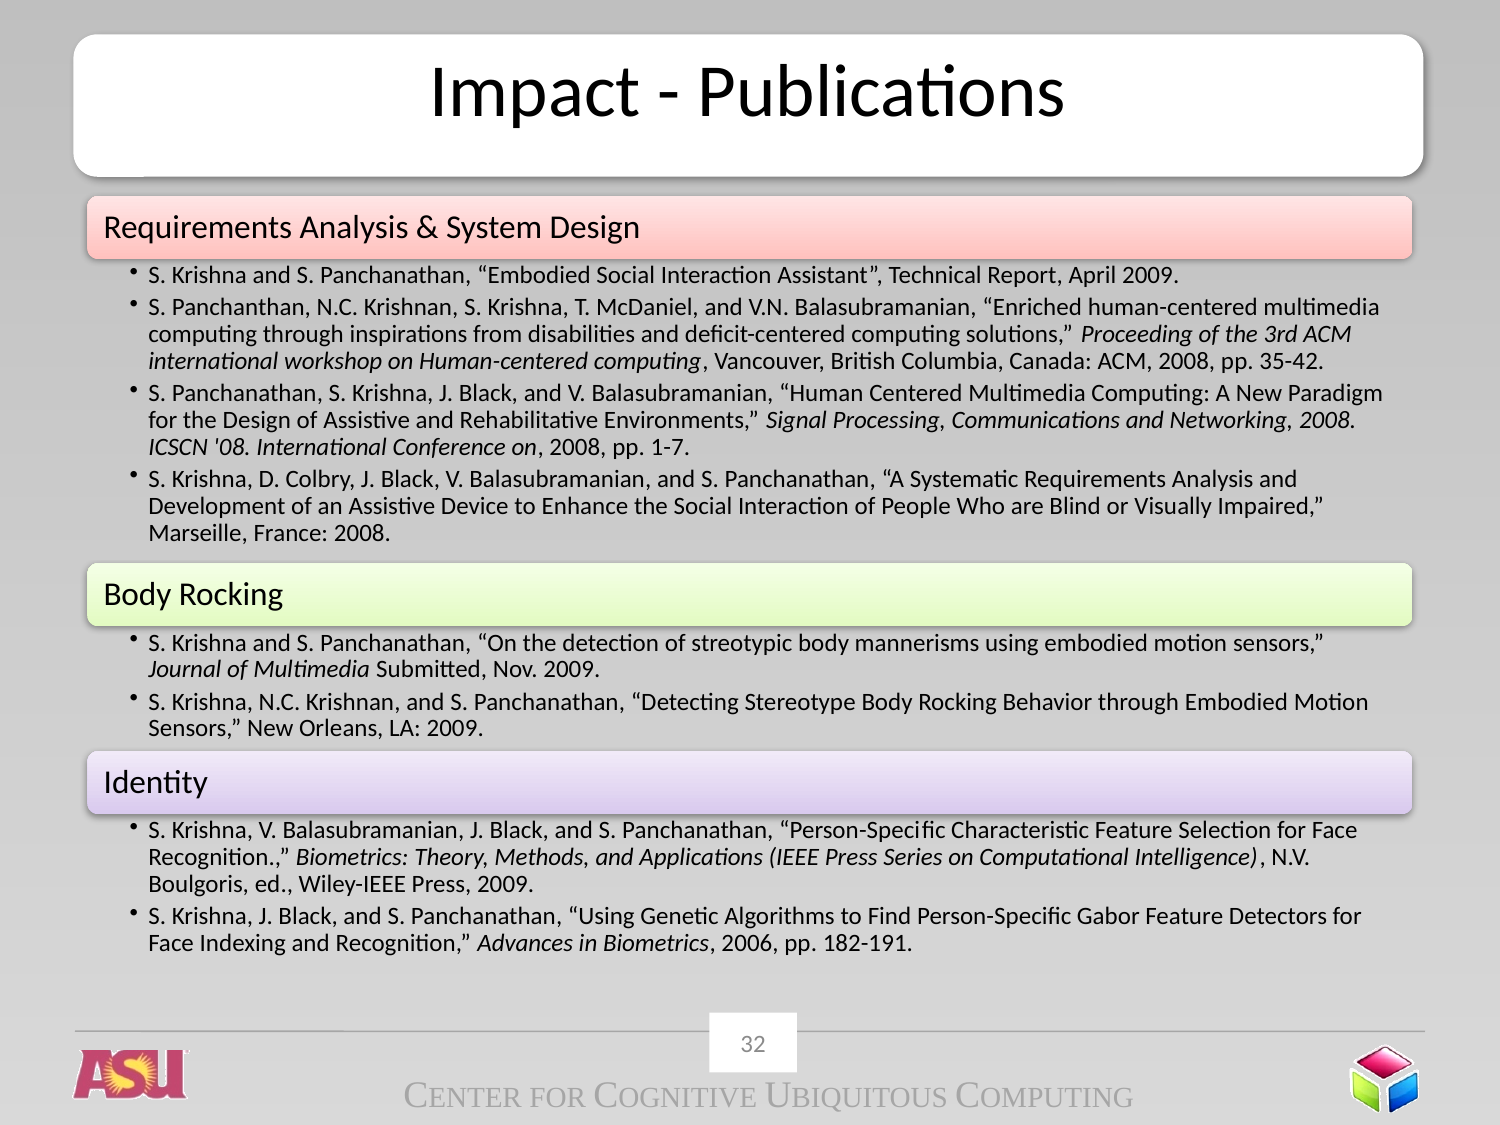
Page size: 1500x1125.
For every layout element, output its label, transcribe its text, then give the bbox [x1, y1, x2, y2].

slide_number 32 [709, 1012, 797, 1073]
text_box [87, 174, 1413, 988]
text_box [59, 1050, 200, 1100]
title Impact - Publications [73, 34, 1424, 177]
